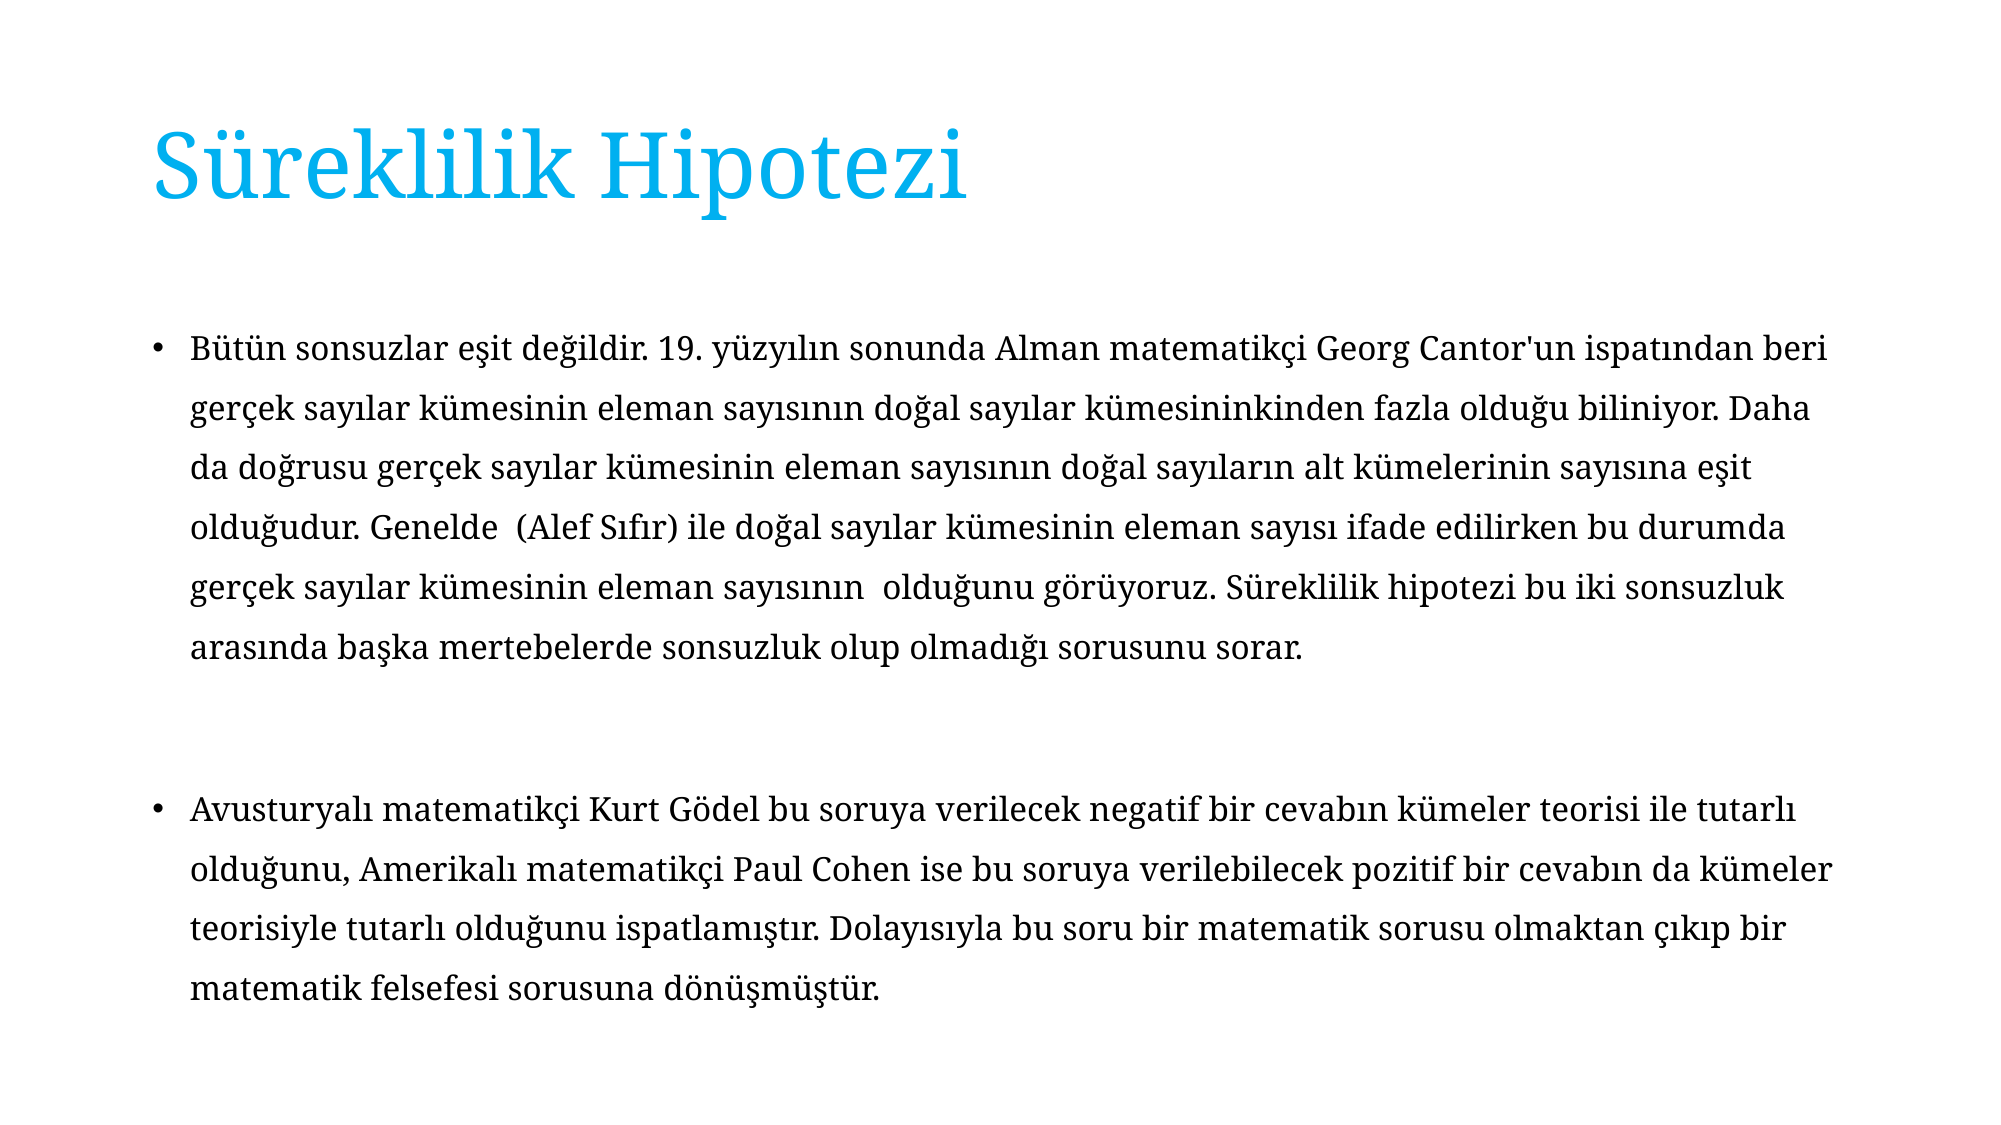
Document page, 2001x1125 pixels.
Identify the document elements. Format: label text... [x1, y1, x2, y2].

title Süreklilik Hipotezi [137, 59, 1863, 278]
